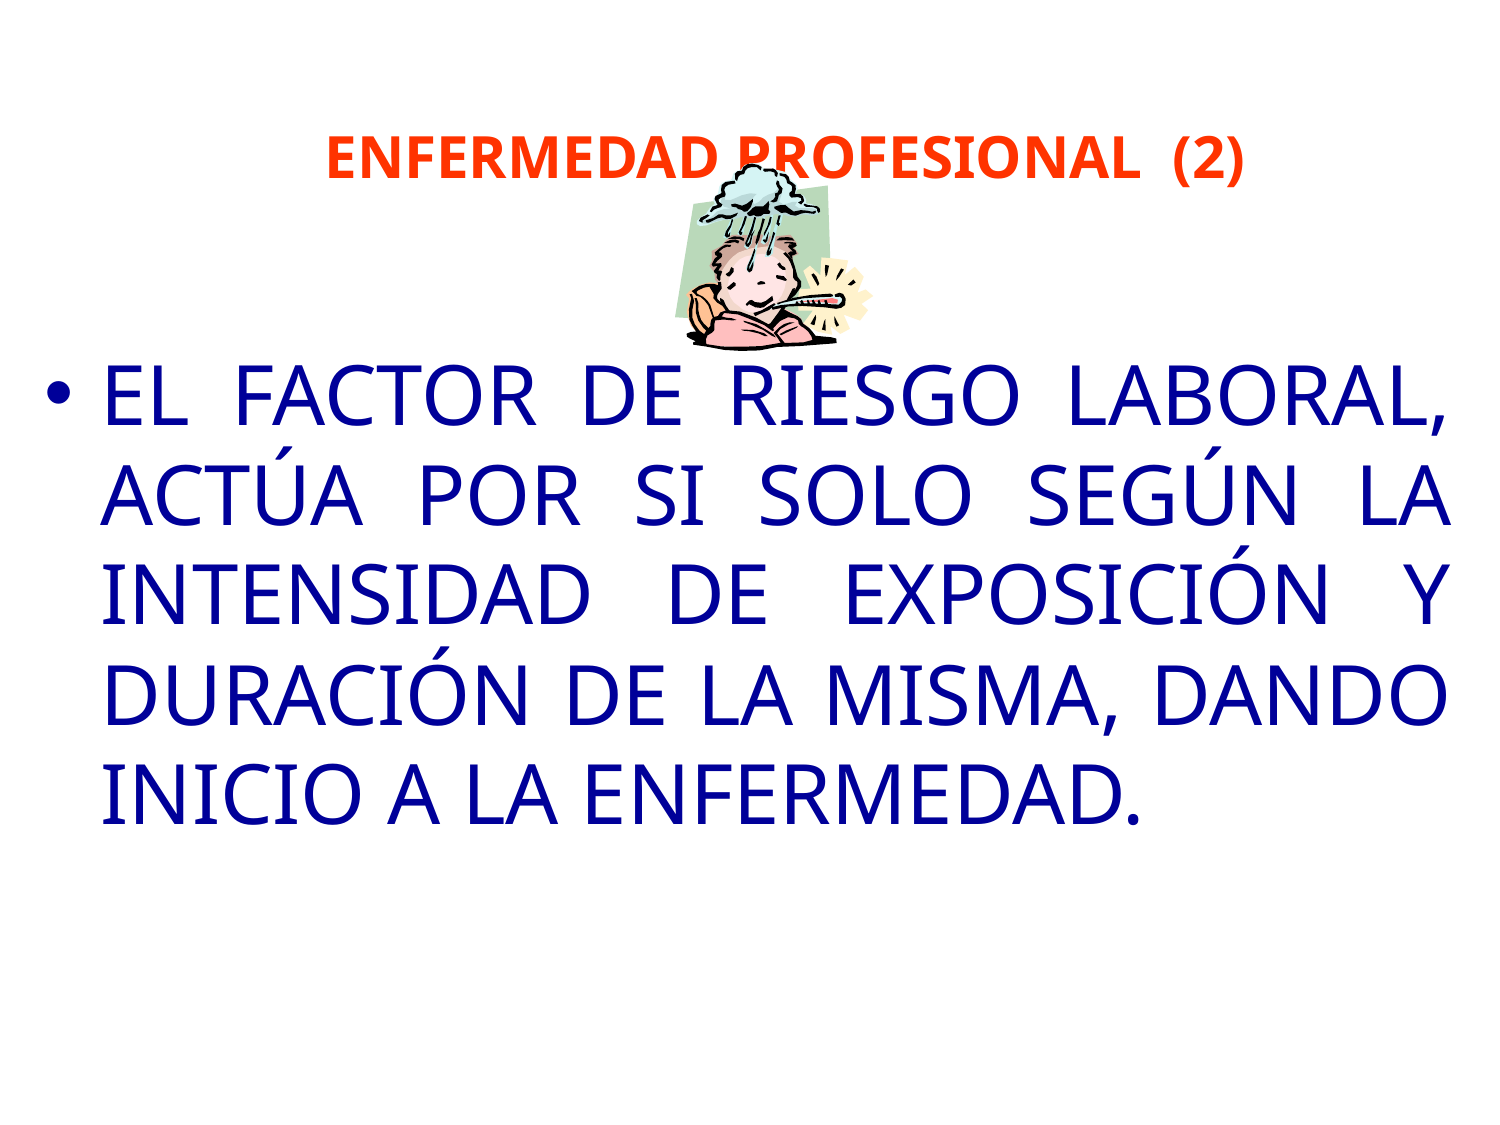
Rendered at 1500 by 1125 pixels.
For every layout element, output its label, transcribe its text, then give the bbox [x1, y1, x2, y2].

list EL FACTOR DE RIESGO LABORAL, ACTÚA POR SI SOLO SEGÚN LA INTENSIDAD DE EXPOSICIÓN Y DURACIÓN DE LA MISMA, DANDO INICIO A LA ENFERMEDAD. [29, 237, 1467, 1100]
title ENFERMEDAD PROFESIONAL (2) [183, 104, 1388, 205]
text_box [674, 162, 876, 353]
